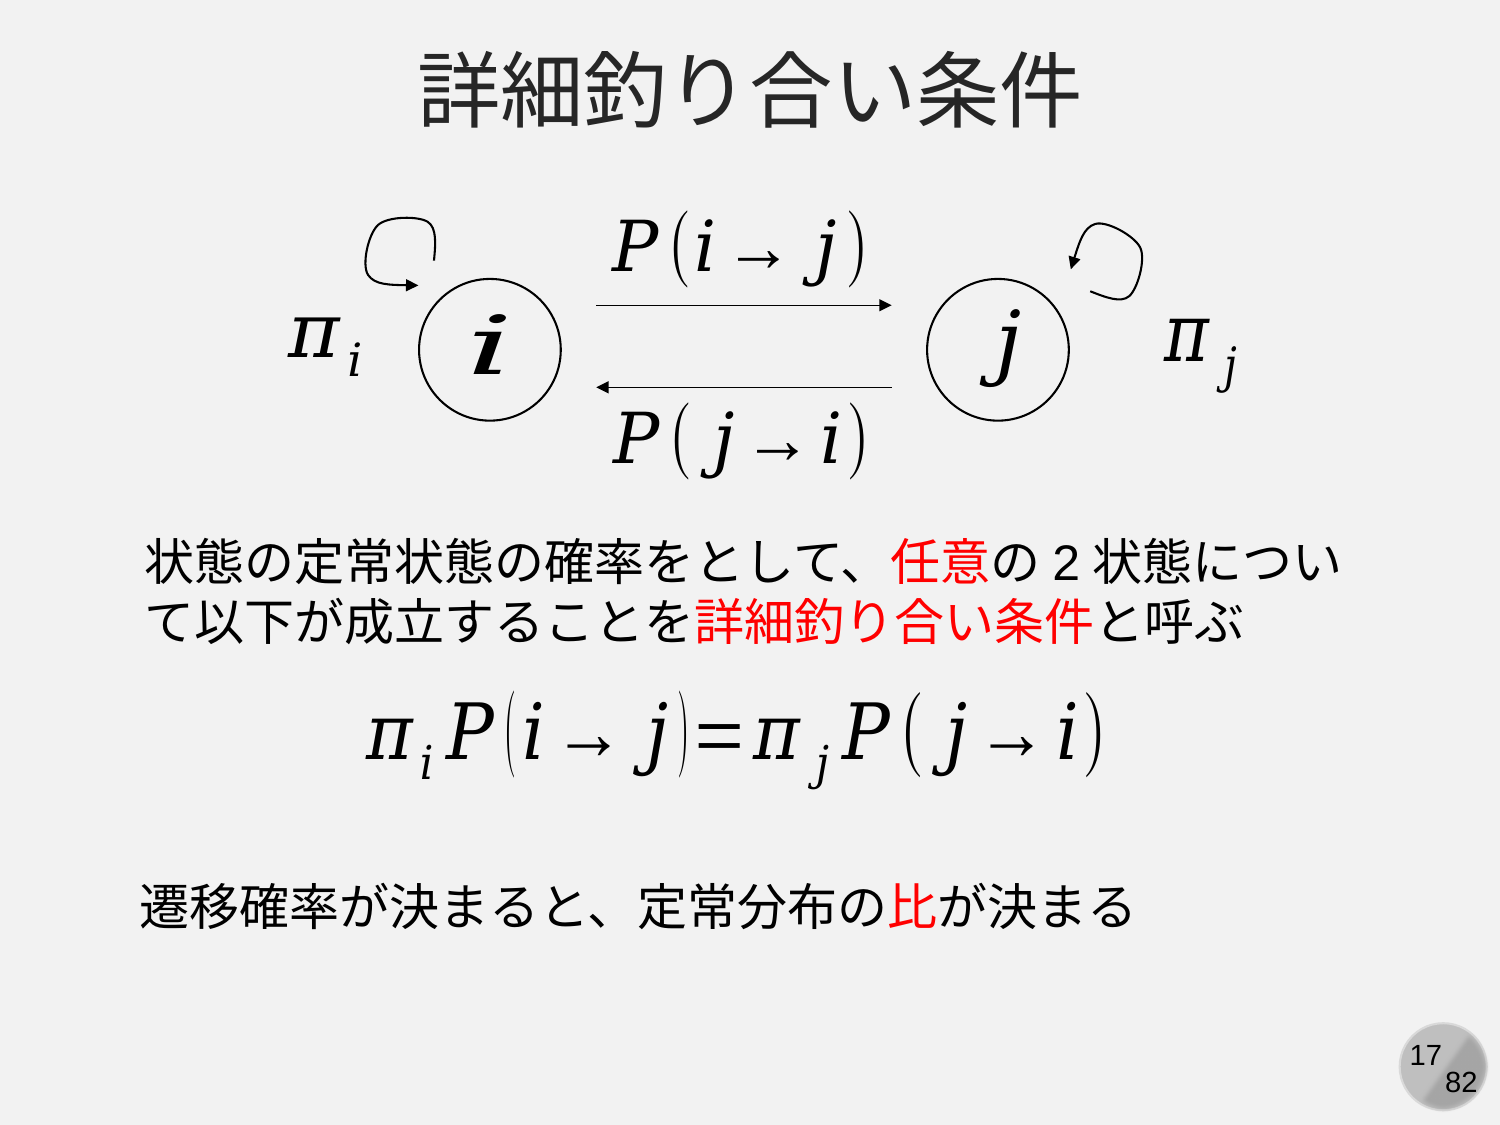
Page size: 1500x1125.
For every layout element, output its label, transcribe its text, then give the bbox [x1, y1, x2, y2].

text_box [1068, 222, 1144, 301]
list 詳細釣り合い条件 [0, 31, 1500, 155]
text_box [418, 277, 562, 422]
text_box [364, 216, 437, 292]
text_box 遷移確率が決まると、定常分布の比が決まる [124, 867, 1153, 943]
text_box [926, 277, 1070, 422]
